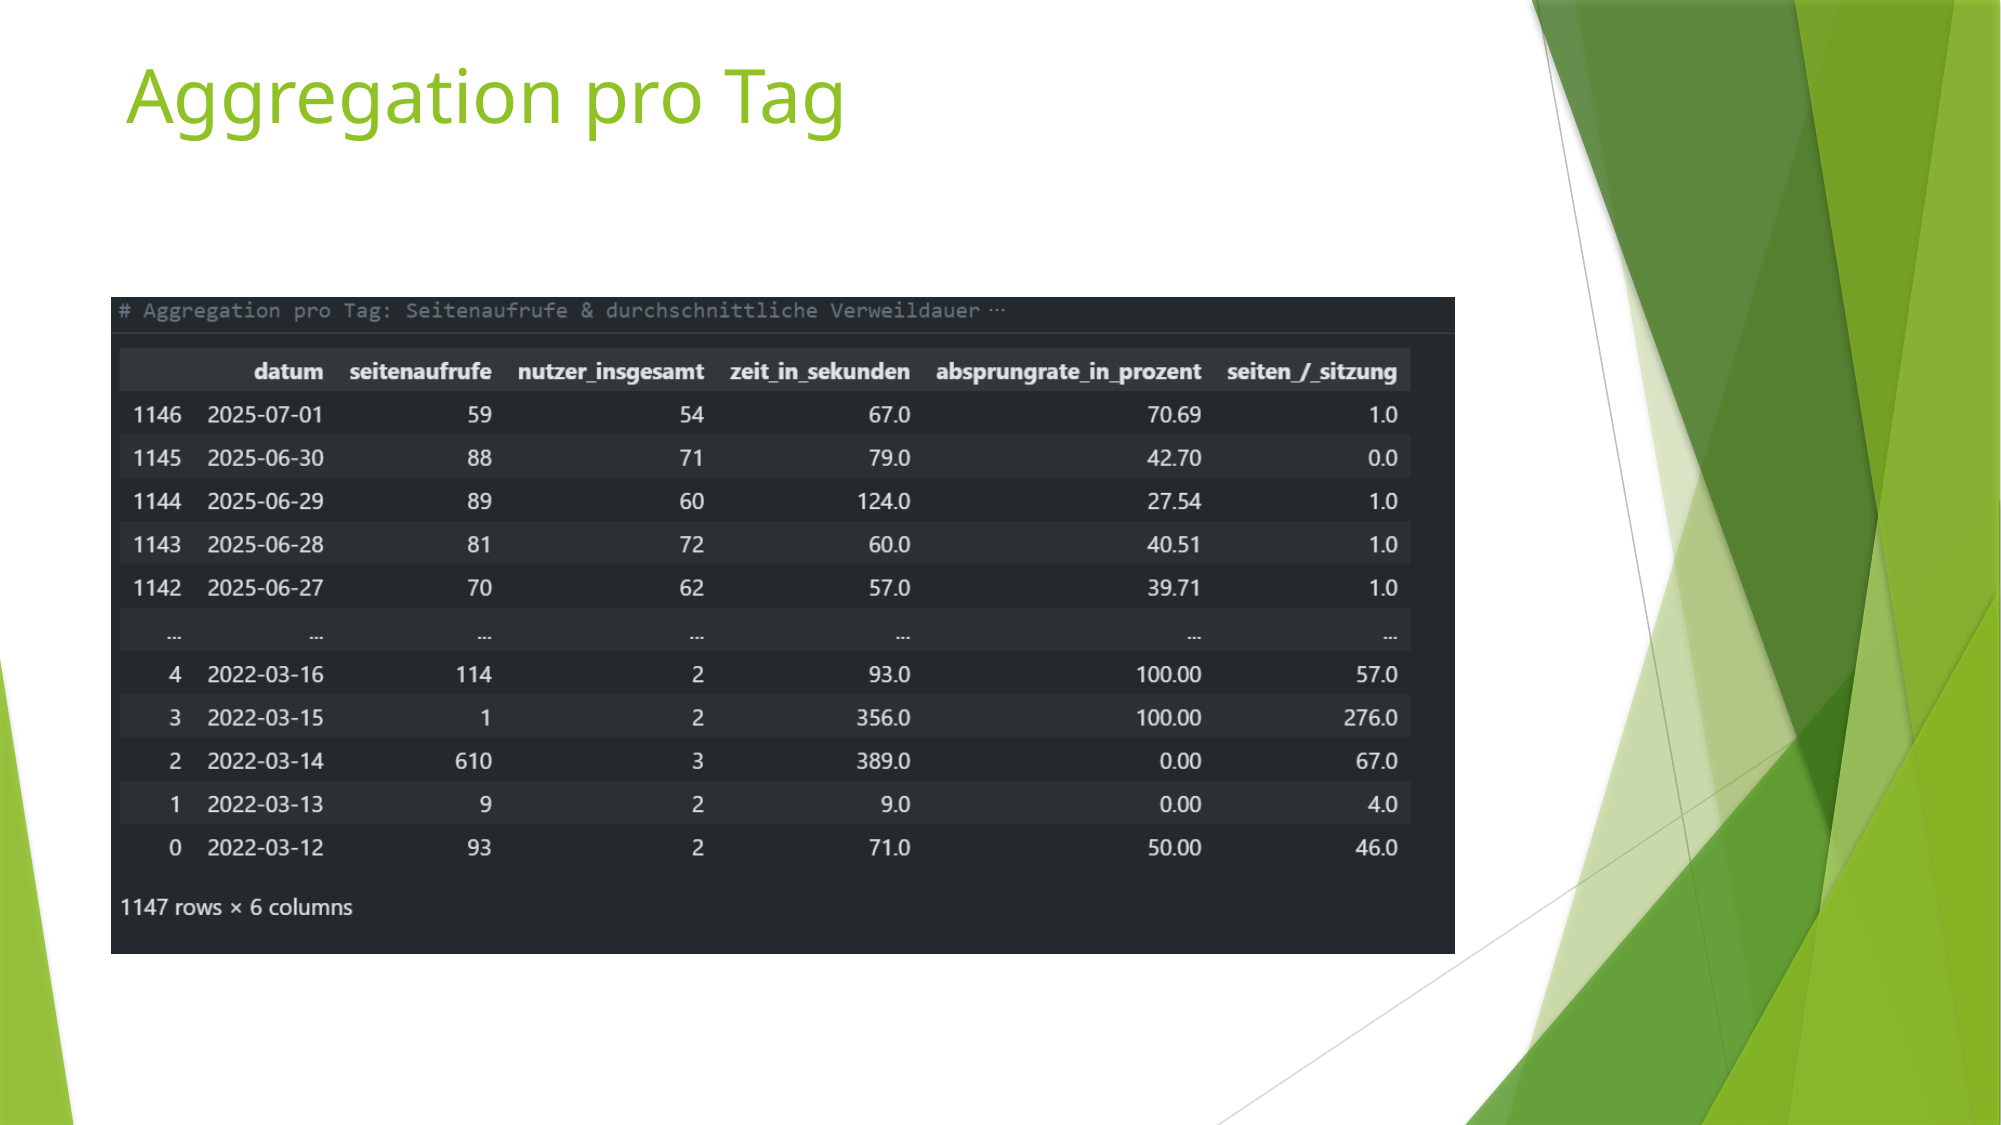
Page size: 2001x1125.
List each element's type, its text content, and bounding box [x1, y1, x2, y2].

title Aggregation pro Tag [111, 41, 1455, 259]
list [110, 296, 1456, 955]
